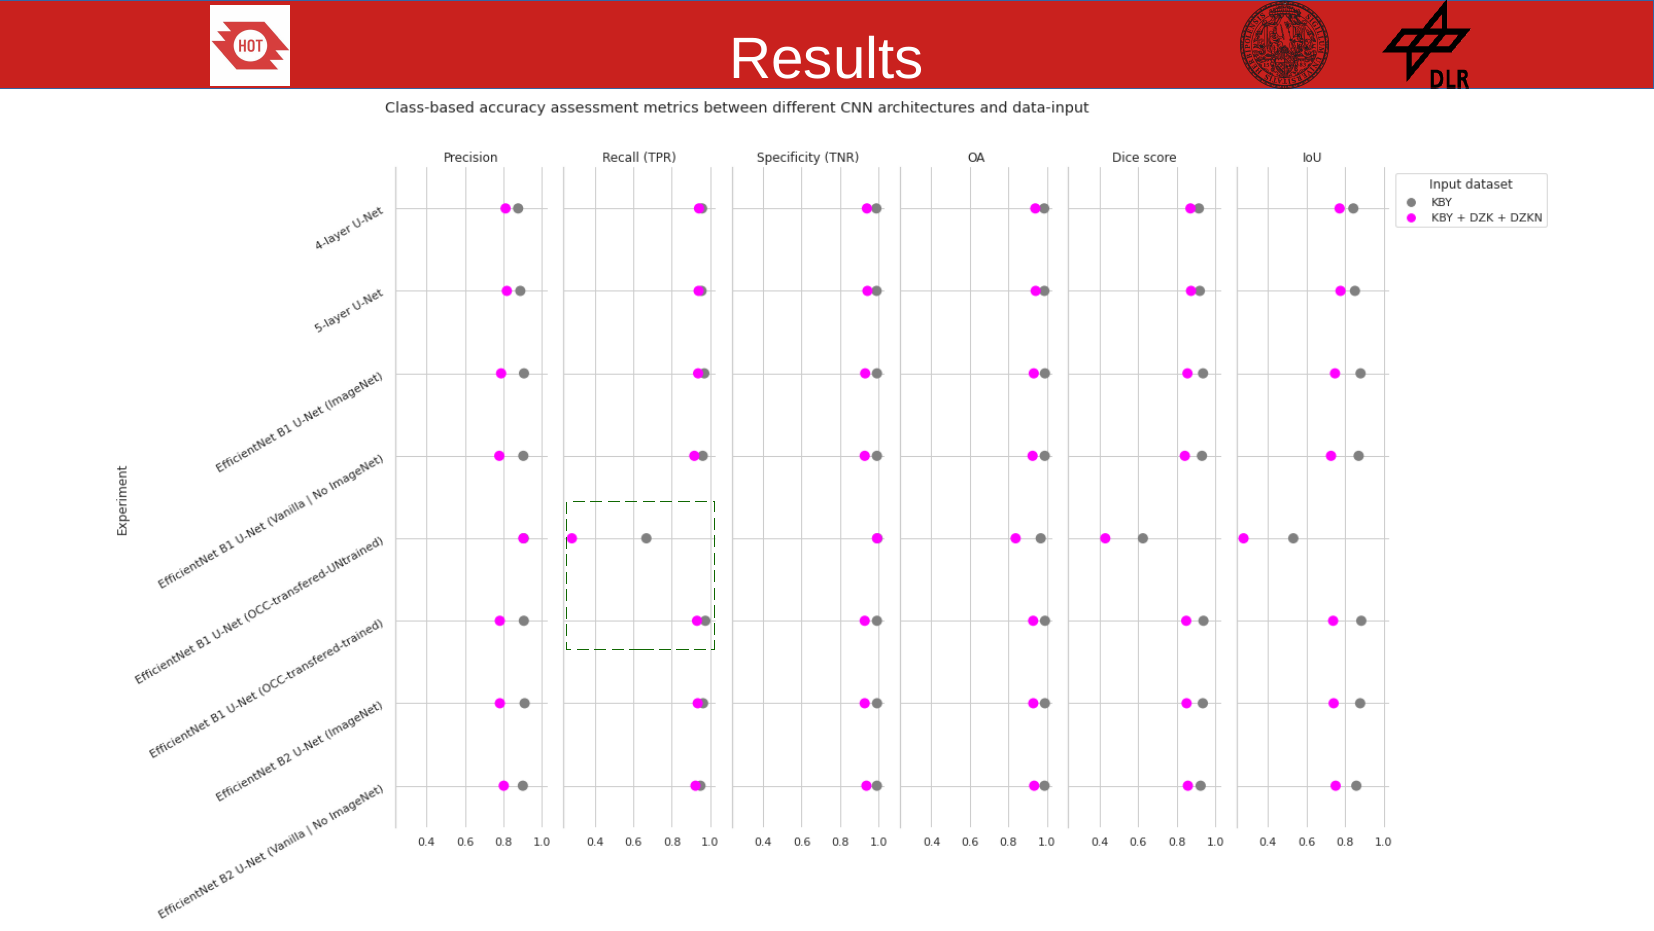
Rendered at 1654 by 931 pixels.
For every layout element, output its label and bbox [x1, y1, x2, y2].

picture [109, 94, 1554, 927]
text_box [0, 0, 1654, 89]
